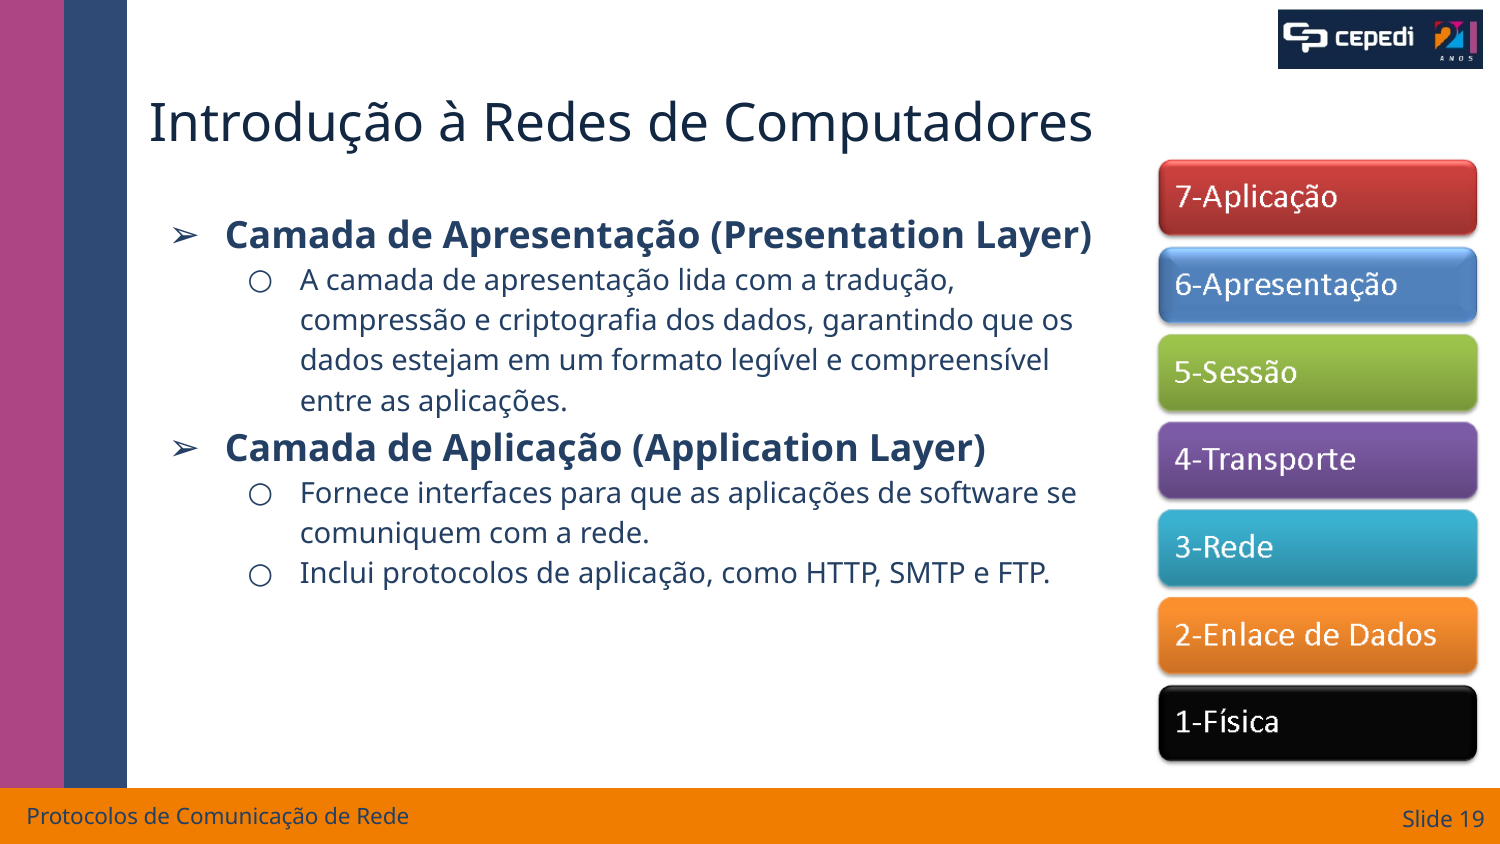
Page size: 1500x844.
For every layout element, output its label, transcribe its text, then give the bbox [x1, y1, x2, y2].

slide_number Slide ‹#› [1277, 789, 1500, 844]
picture [0, 0, 1500, 844]
list Camada de Apresentação (Presentation Layer) A camada de apresentação lida com a tradução, compressão e criptografia dos dados, garantindo que os dados estejam em um formato legível e compreensível entre as aplicações. Camada de Aplicação (Application Layer) Fornece interfaces para que as aplicações de software se comuniquem com a rede. Inclui protocolos de aplicação, como HTTP, SMTP e FTP. [134, 189, 1120, 750]
title Introdução à Redes de Computadores [134, 72, 1339, 167]
subtitle Protocolos de Comunicação de Rede [11, 782, 677, 844]
